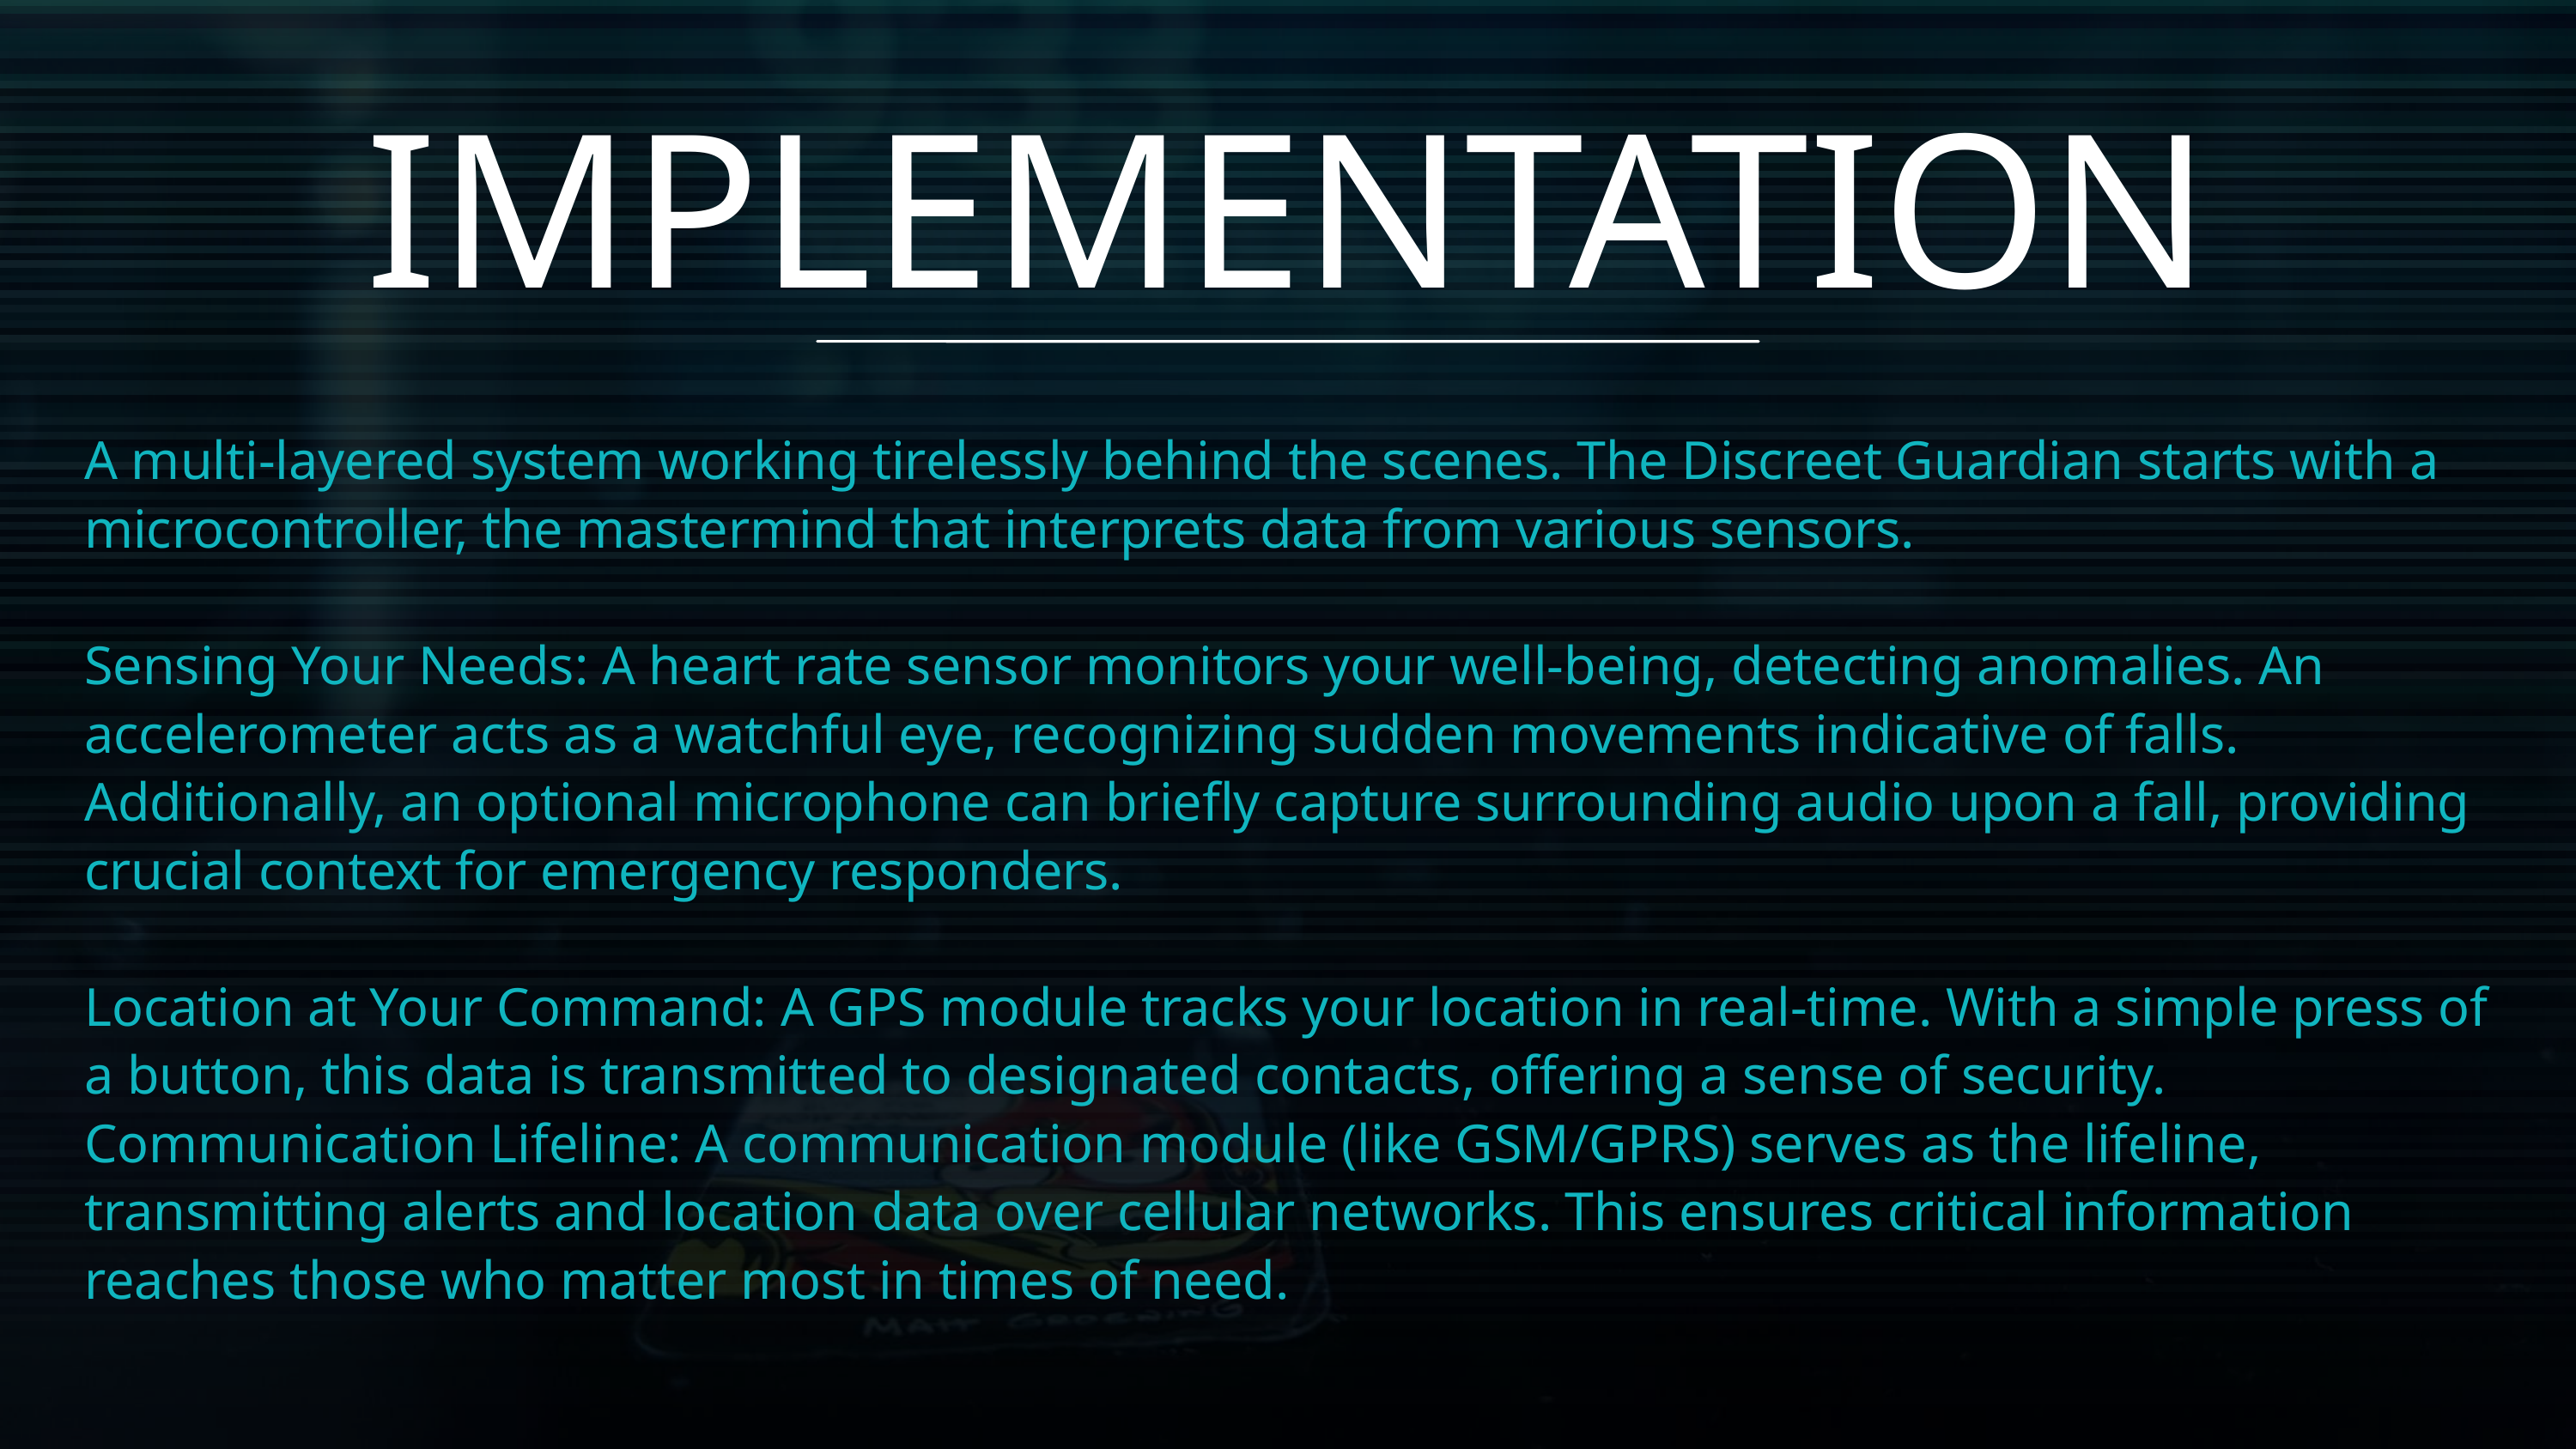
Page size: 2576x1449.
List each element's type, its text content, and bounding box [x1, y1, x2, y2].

text_box [0, 0, 2576, 1449]
text_box IMPLEMENTATION [253, 115, 2323, 331]
text_box A multi-layered system working tirelessly behind the scenes. The Discreet Guardian starts with a microcontroller, the mastermind that interprets data from various sensors. Sensing Your Needs: A heart rate sensor monitors your well-being, detecting anomalies. An accelerometer acts as a watchful eye, recognizing sudden movements indicative of falls. Additionally, an optional microphone can briefly capture surrounding audio upon a fall, providing crucial context for emergency responders. Location at Your Command: A GPS module tracks your location in real-time. With a simple press of a button, this data is transmitted to designated contacts, offering a sense of security. Communication Lifeline: A communication module (like GSM/GPRS) serves as the lifeline, transmitting alerts and location data over cellular networks. This ensures critical information reaches those who matter most in times of need. [84, 421, 2499, 1379]
